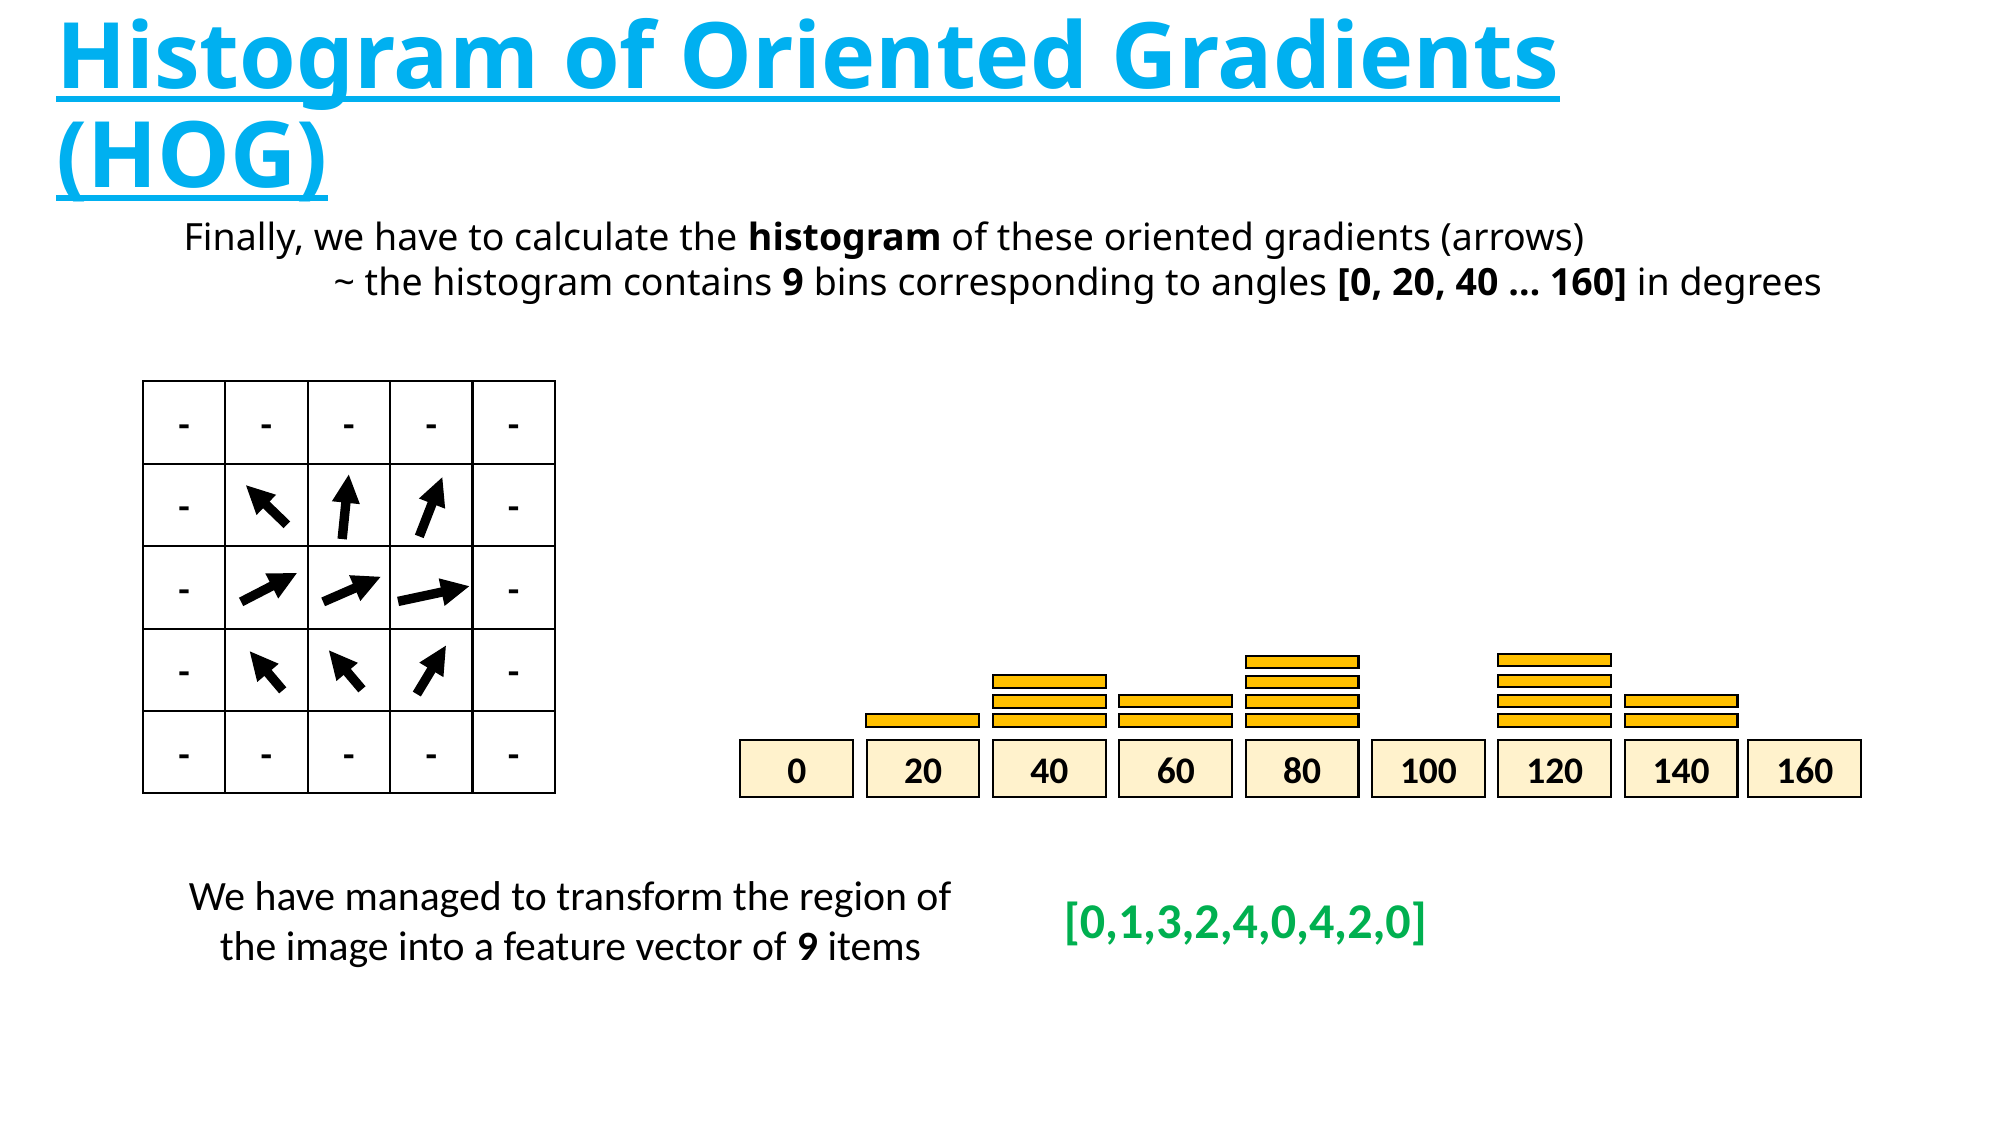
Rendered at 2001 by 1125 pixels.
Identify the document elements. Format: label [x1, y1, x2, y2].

text_box [992, 674, 1107, 689]
text_box [142, 380, 556, 794]
text_box [1497, 653, 1612, 667]
text_box [1245, 713, 1360, 728]
text_box [1497, 713, 1612, 728]
text_box [992, 694, 1107, 709]
text_box [1245, 675, 1360, 689]
text_box [739, 739, 854, 798]
text_box [1624, 694, 1739, 708]
text_box [1371, 739, 1486, 798]
text_box [1245, 739, 1360, 798]
text_box [1497, 739, 1612, 798]
text_box [168, 205, 1837, 311]
text_box [1747, 739, 1862, 798]
text_box [1245, 694, 1360, 709]
title [41, 0, 1767, 218]
text_box [992, 739, 1107, 798]
text_box [173, 861, 976, 976]
text_box [1497, 694, 1612, 708]
text_box [1118, 739, 1233, 798]
text_box [1048, 881, 1443, 957]
text_box [1118, 713, 1233, 728]
text_box [1118, 694, 1233, 708]
text_box [992, 713, 1107, 728]
text_box [866, 739, 980, 798]
text_box [865, 713, 980, 728]
text_box [1624, 713, 1739, 728]
text_box [1624, 739, 1739, 798]
text_box [1497, 674, 1612, 688]
text_box [1245, 655, 1360, 669]
